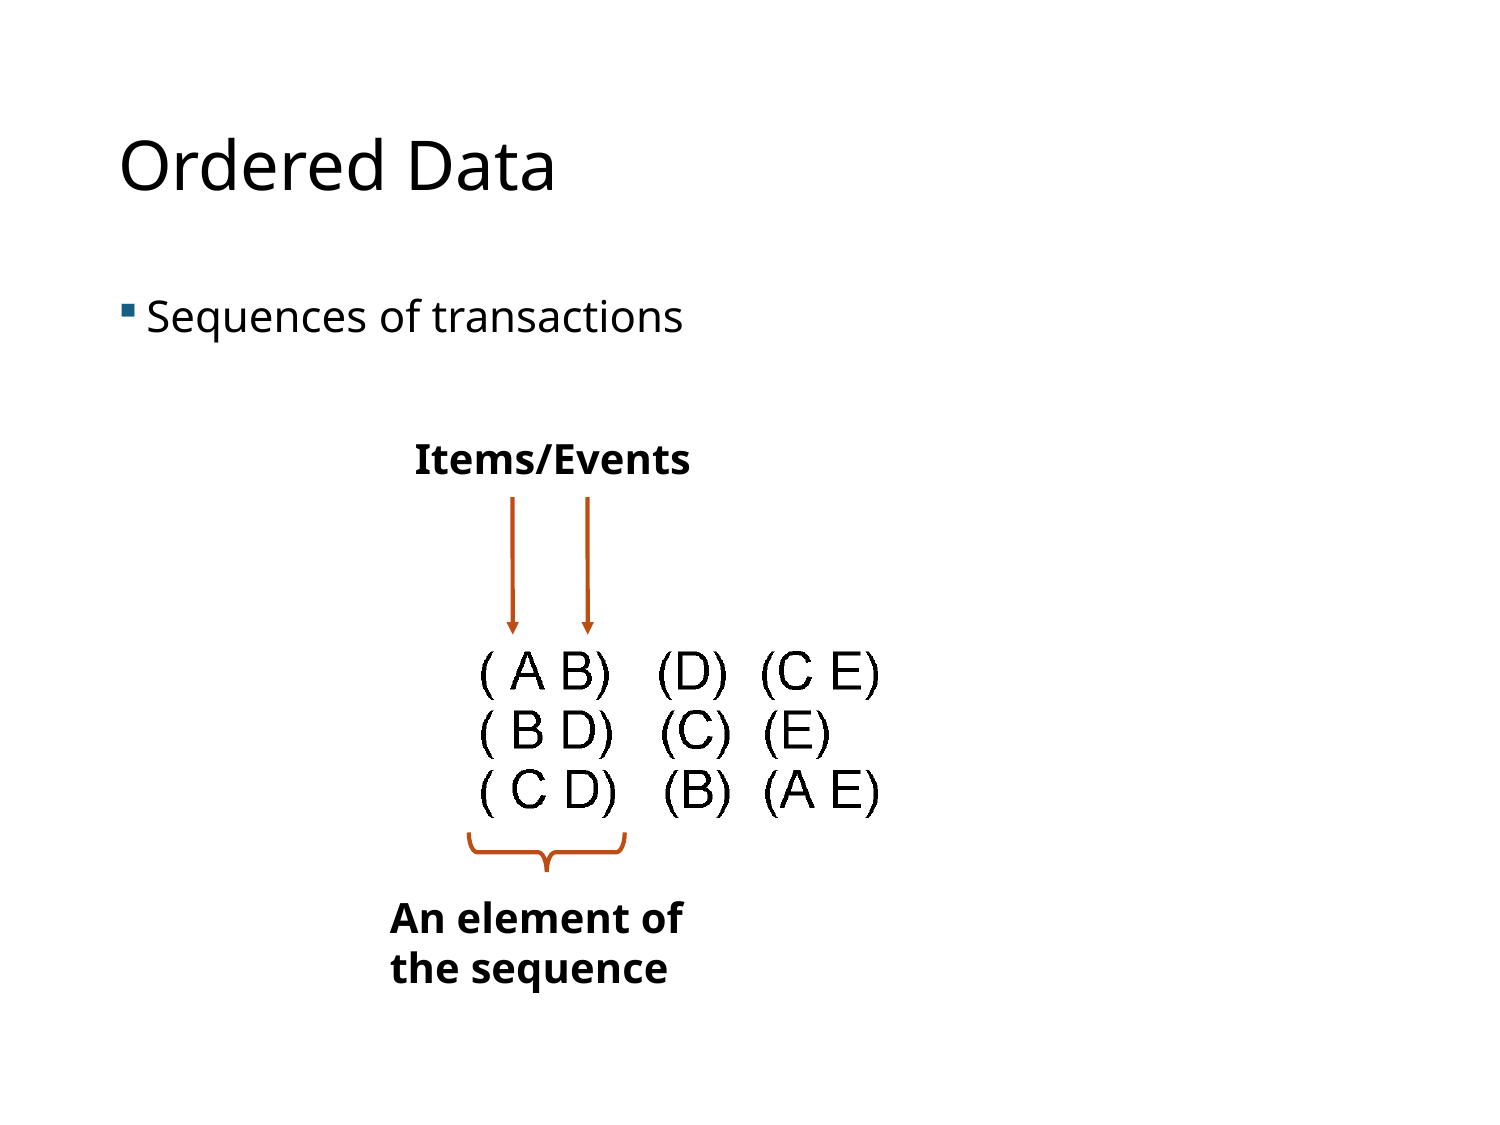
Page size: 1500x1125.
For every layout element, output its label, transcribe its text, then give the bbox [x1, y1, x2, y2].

list Sequences of transactions [103, 287, 1397, 1002]
text_box An element of the sequence [375, 884, 713, 1000]
picture [419, 562, 963, 970]
title Ordered Data [103, 59, 1397, 278]
text_box Items/Events [399, 425, 738, 491]
